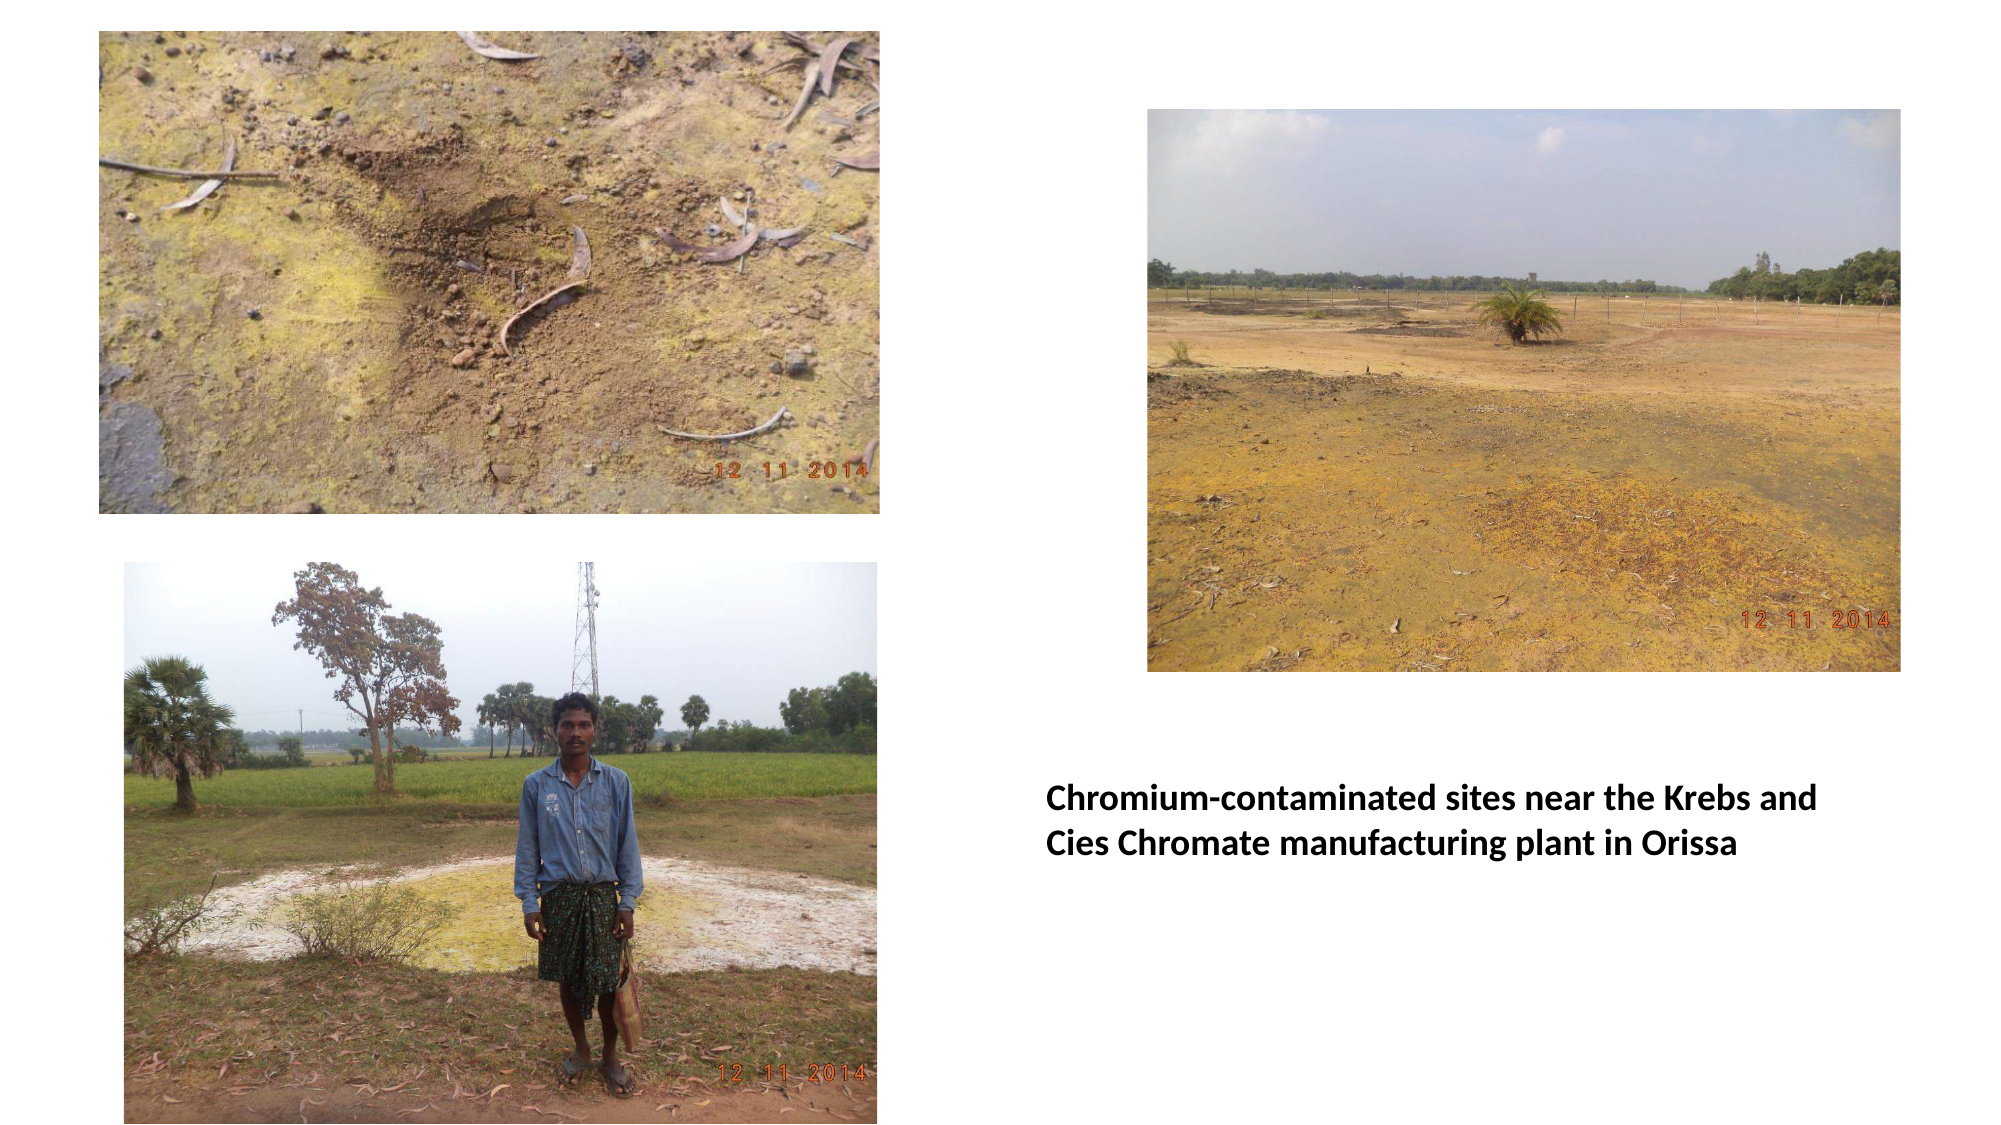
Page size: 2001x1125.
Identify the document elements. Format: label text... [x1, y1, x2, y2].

picture [123, 562, 878, 1124]
picture [1147, 109, 1901, 672]
picture [99, 31, 880, 514]
text_box Chromium-contaminated sites near the Krebs and Cies Chromate manufacturing plant in Orissa [1031, 765, 1877, 871]
